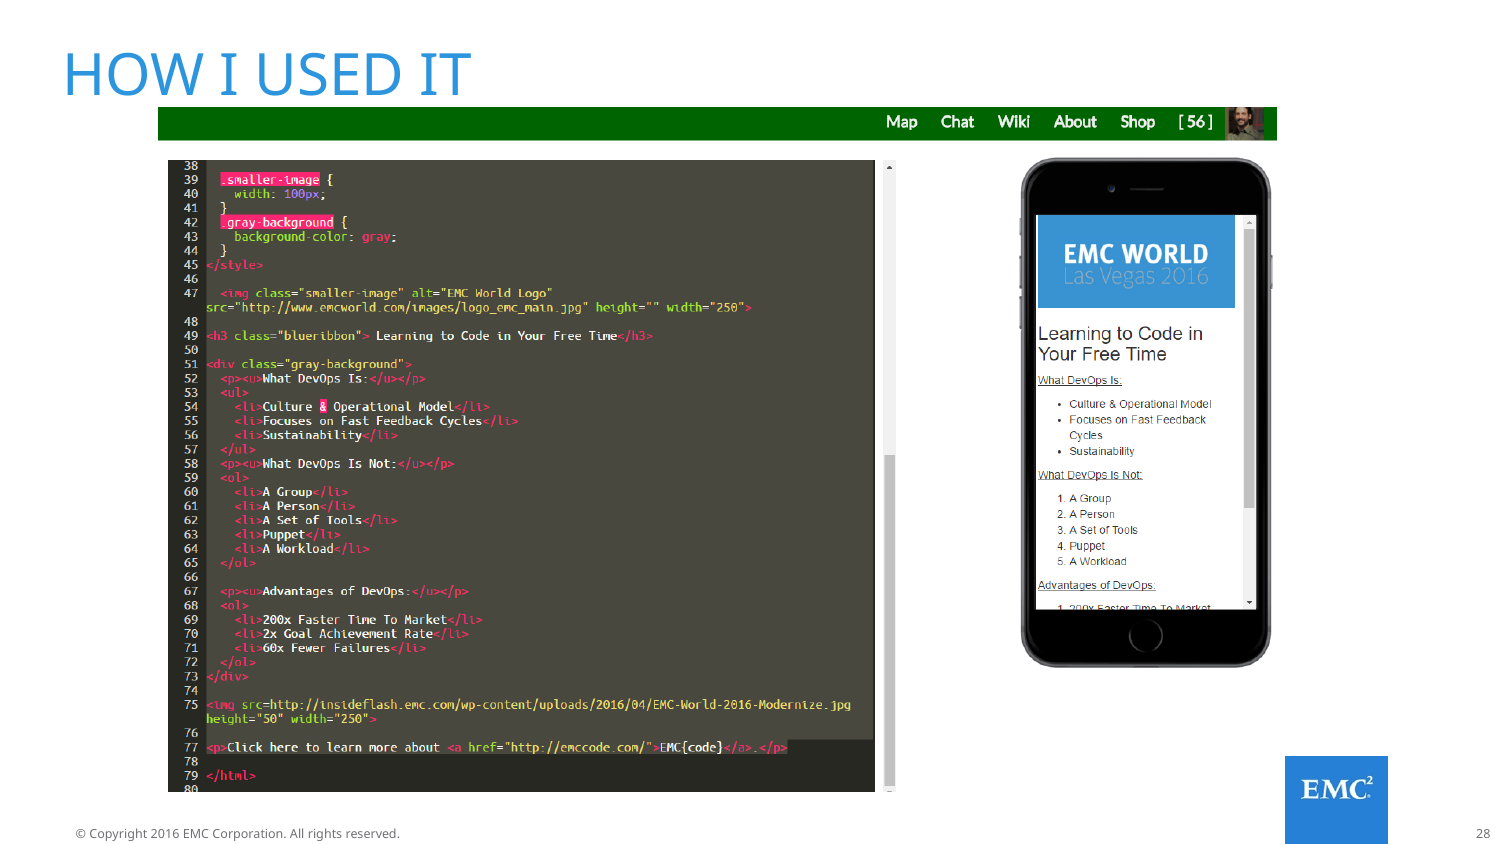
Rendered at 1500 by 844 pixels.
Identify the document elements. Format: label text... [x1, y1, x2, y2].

title How I used it [62, 37, 1450, 108]
picture [158, 107, 1277, 792]
picture [1285, 756, 1388, 844]
